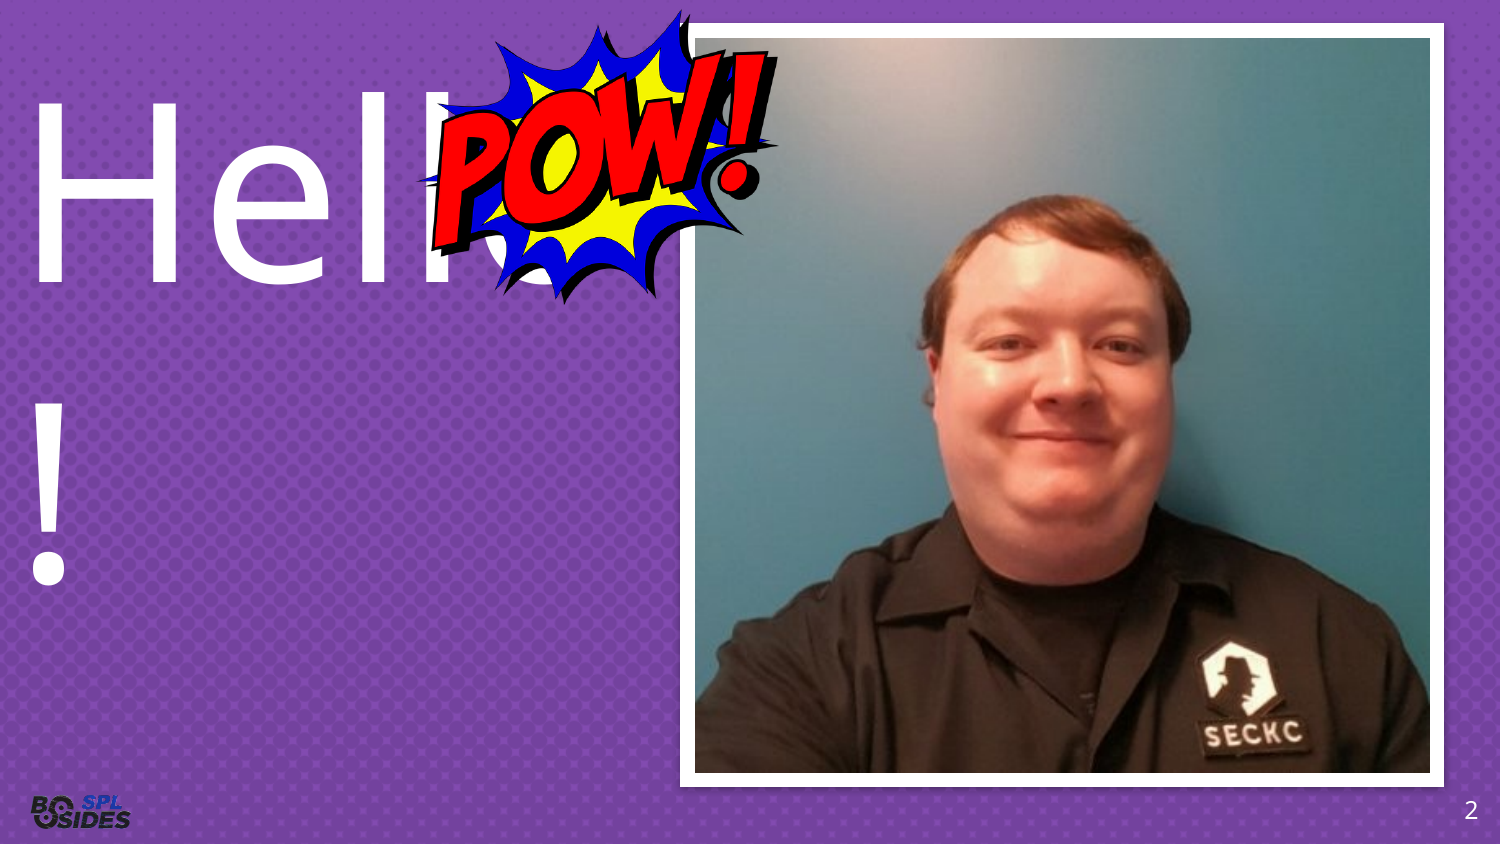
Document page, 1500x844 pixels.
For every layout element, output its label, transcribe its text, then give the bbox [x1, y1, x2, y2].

title Hello! [0, 456, 675, 648]
slide_number 2 [1403, 779, 1494, 844]
picture [394, 0, 1430, 773]
picture [0, 788, 173, 835]
